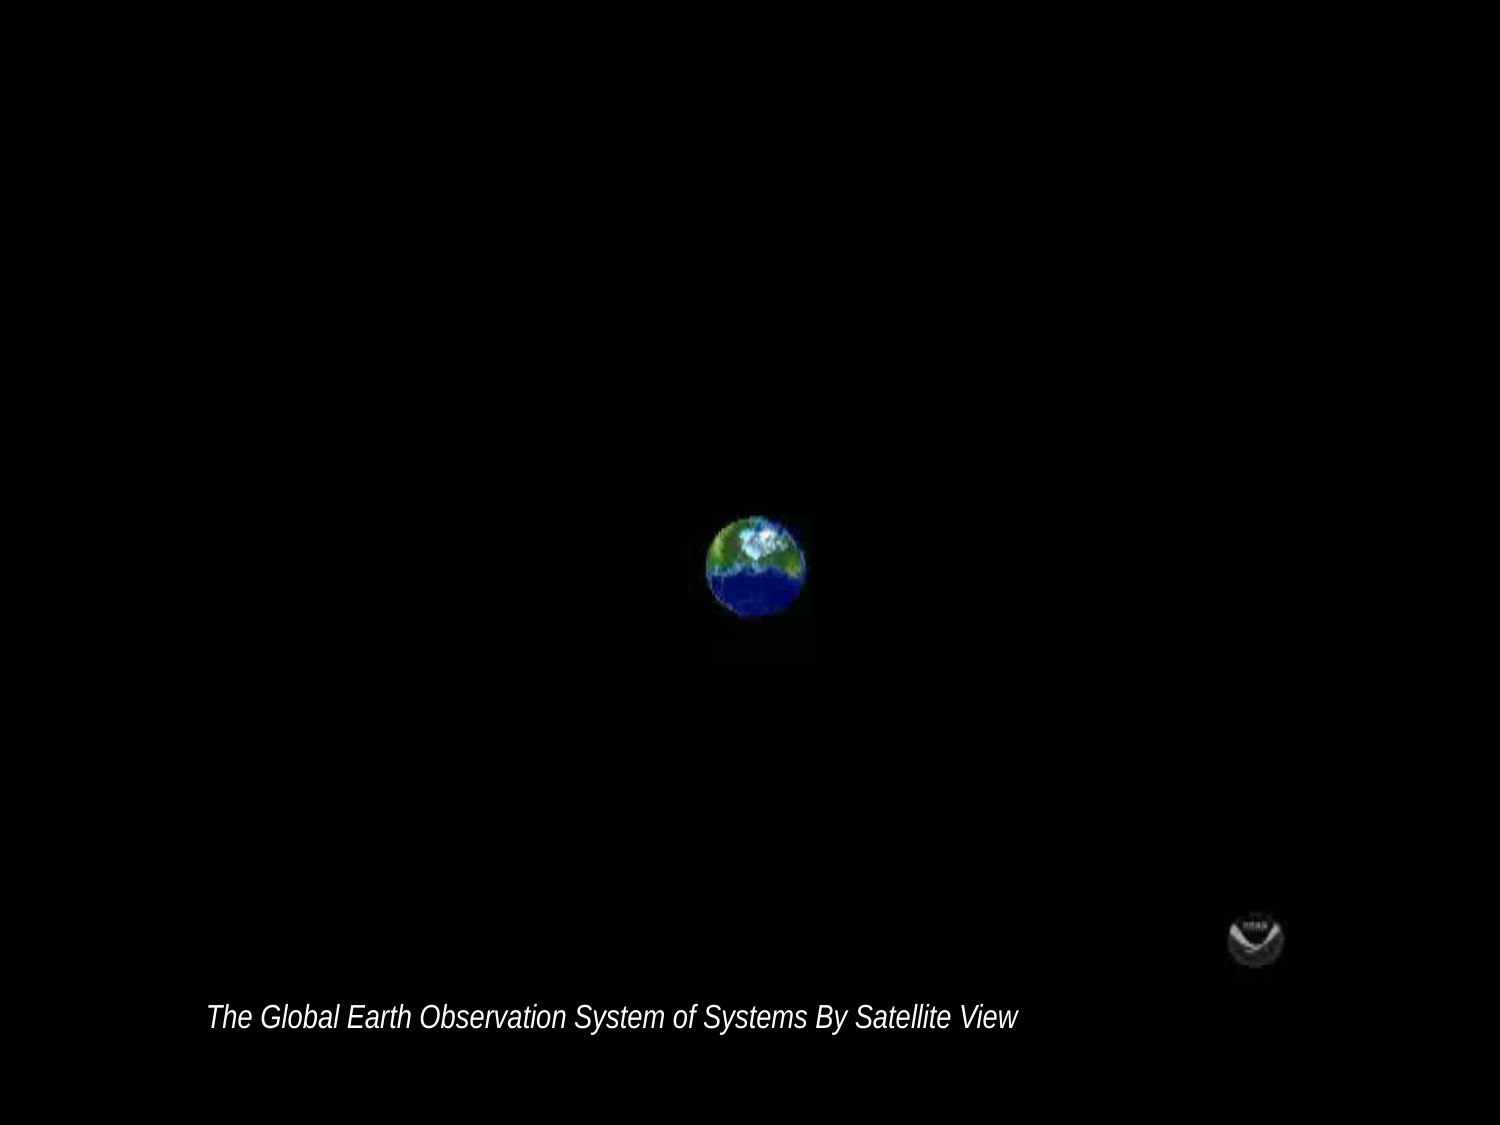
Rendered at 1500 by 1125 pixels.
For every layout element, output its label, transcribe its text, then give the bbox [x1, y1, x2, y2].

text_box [187, 140, 1313, 985]
text_box The Global Earth Observation System of Systems By Satellite View [191, 993, 1034, 1043]
